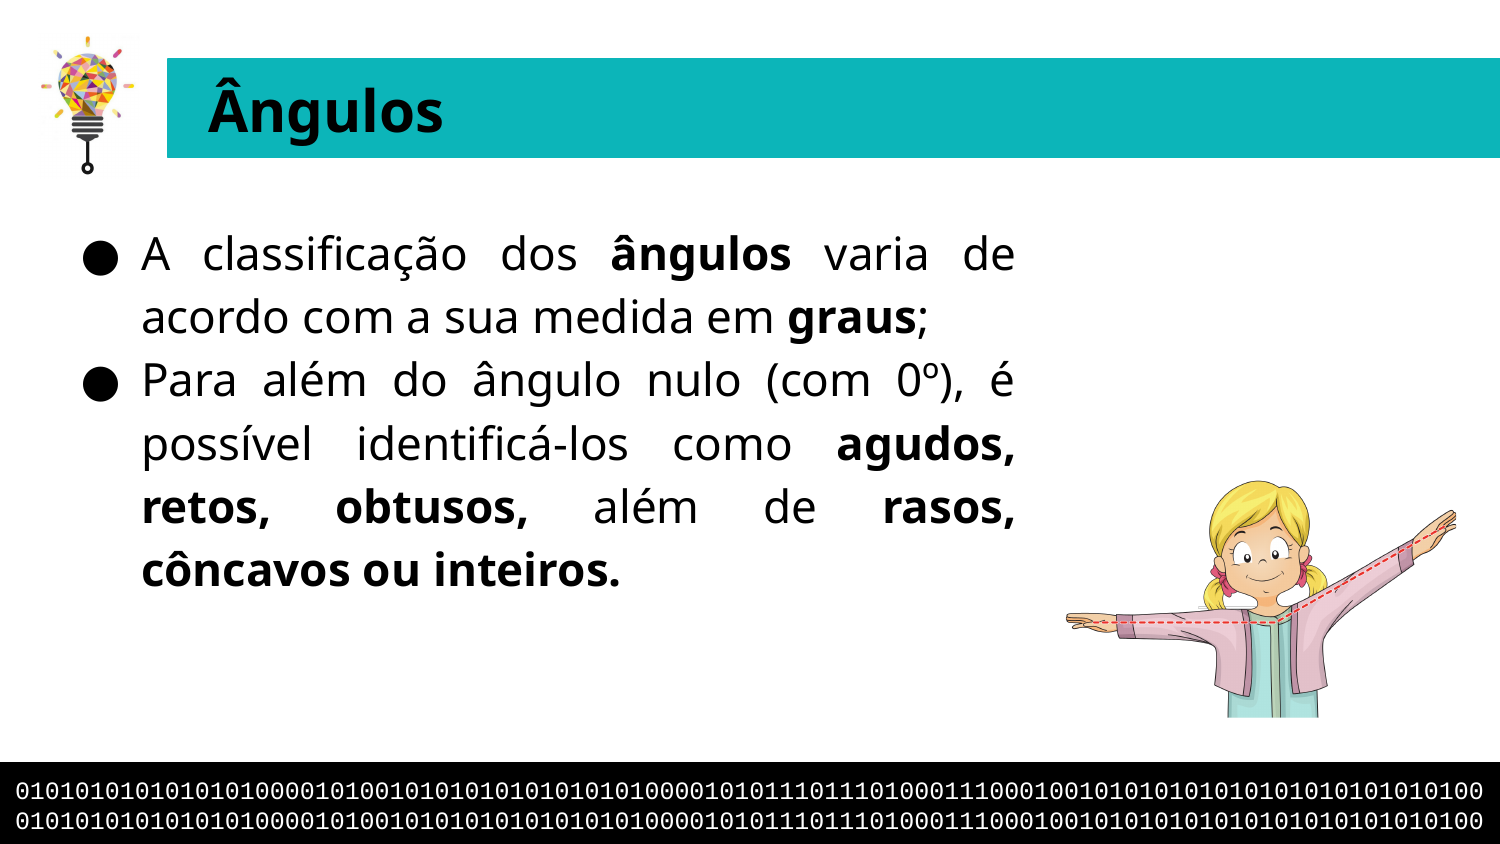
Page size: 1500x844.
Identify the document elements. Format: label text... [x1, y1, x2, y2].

picture [1065, 446, 1457, 737]
text_box A classificação dos ângulos varia de acordo com a sua medida em graus; Para além do ângulo nulo (com 0º), é possível identificá-los como agudos, retos, obtusos, além de rasos, côncavos ou inteiros. [51, 201, 1032, 736]
picture [38, 32, 140, 179]
title Ângulos [193, 58, 1174, 153]
text_box 0101010101010101000010100101010101010101010000101011101110100011100010010101010101010101010101010001010101010101010000101001010101010101010100001010111011101000111000100101010101010101010101010100 [0, 759, 1500, 841]
text_box [167, 58, 1500, 158]
